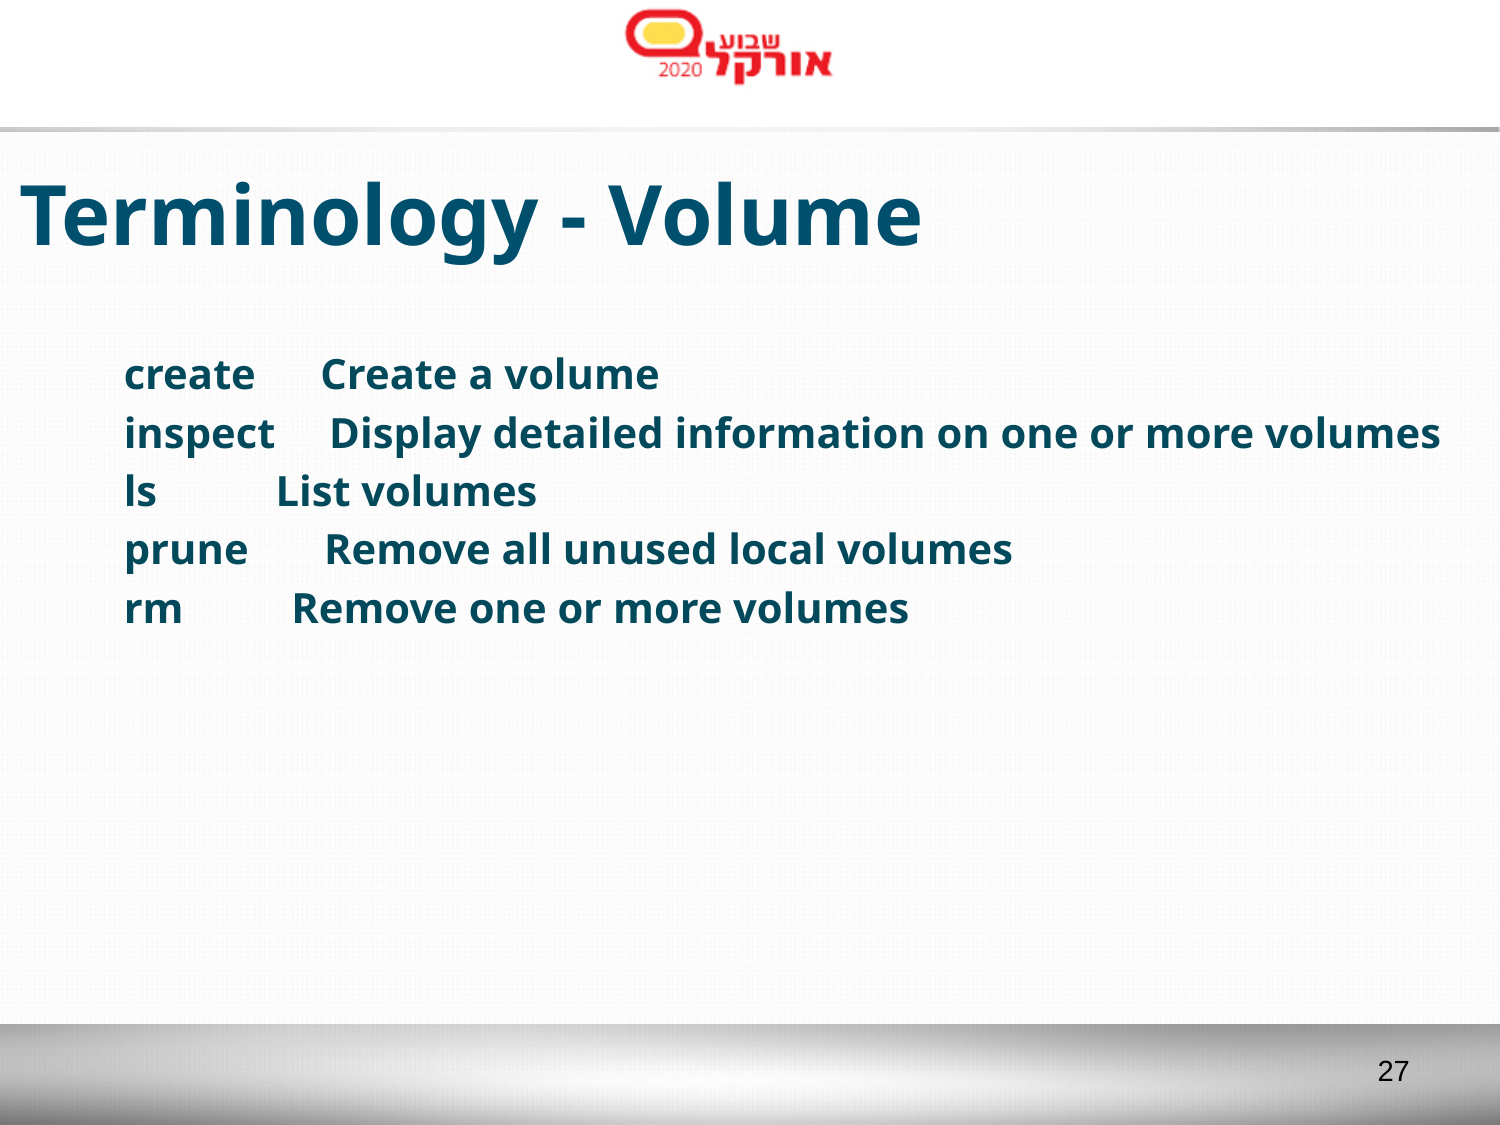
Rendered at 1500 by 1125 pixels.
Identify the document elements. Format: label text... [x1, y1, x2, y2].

picture [0, 0, 1500, 1125]
title Terminology - Volume [3, 85, 1060, 274]
list create Create a volume inspect Display detailed information on one or more volumes ls List volumes prune Remove all unused local volumes rm Remove one or more volumes [3, 274, 1459, 1026]
slide_number 27 [1359, 1039, 1426, 1104]
